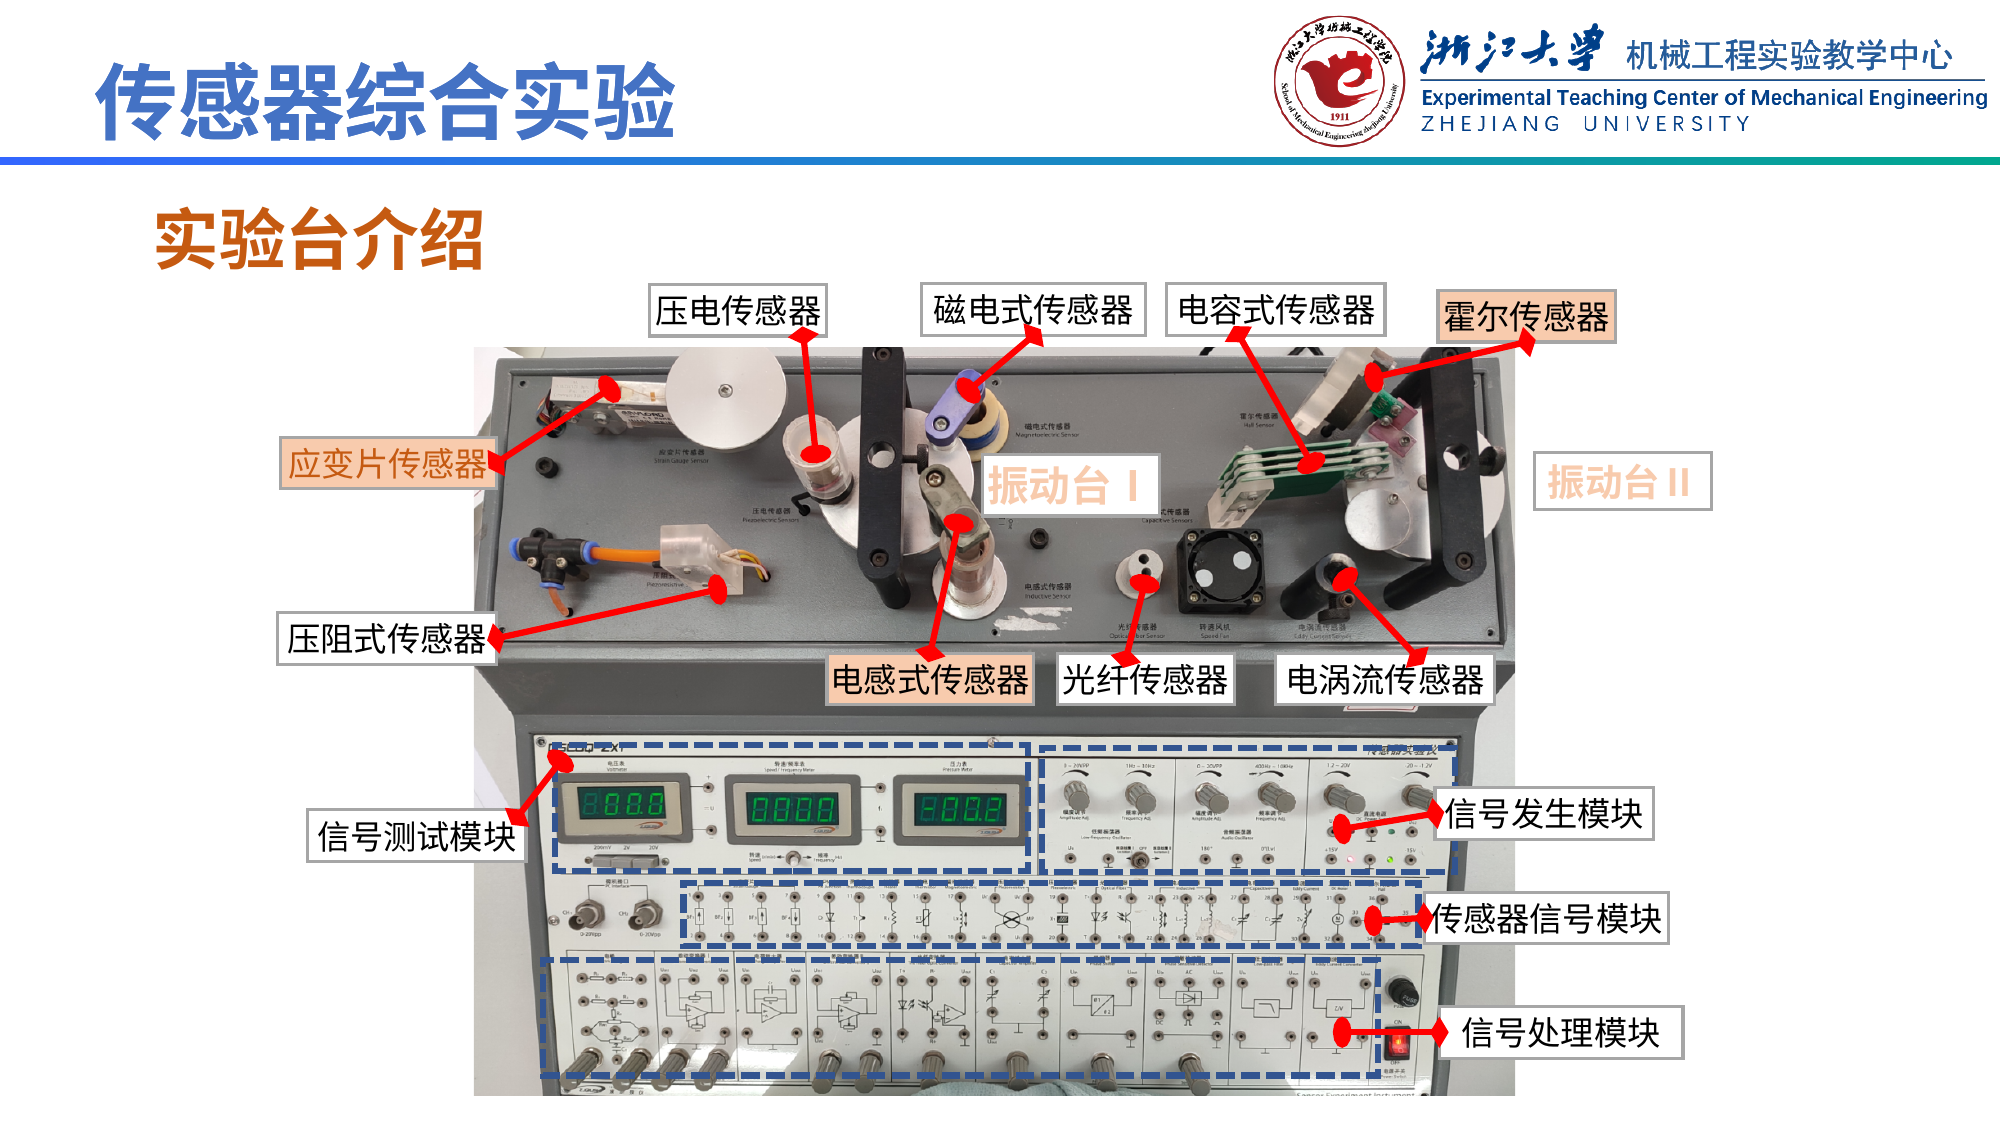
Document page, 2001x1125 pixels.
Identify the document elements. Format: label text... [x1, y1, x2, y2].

text_box [0, 157, 2000, 165]
picture [1268, 9, 2001, 150]
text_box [277, 283, 1683, 1096]
title 实验台介绍 [137, 199, 1863, 288]
text_box 振动台Ⅱ [1683, 451, 1713, 511]
text_box 传感器综合实验 [79, 43, 1007, 158]
